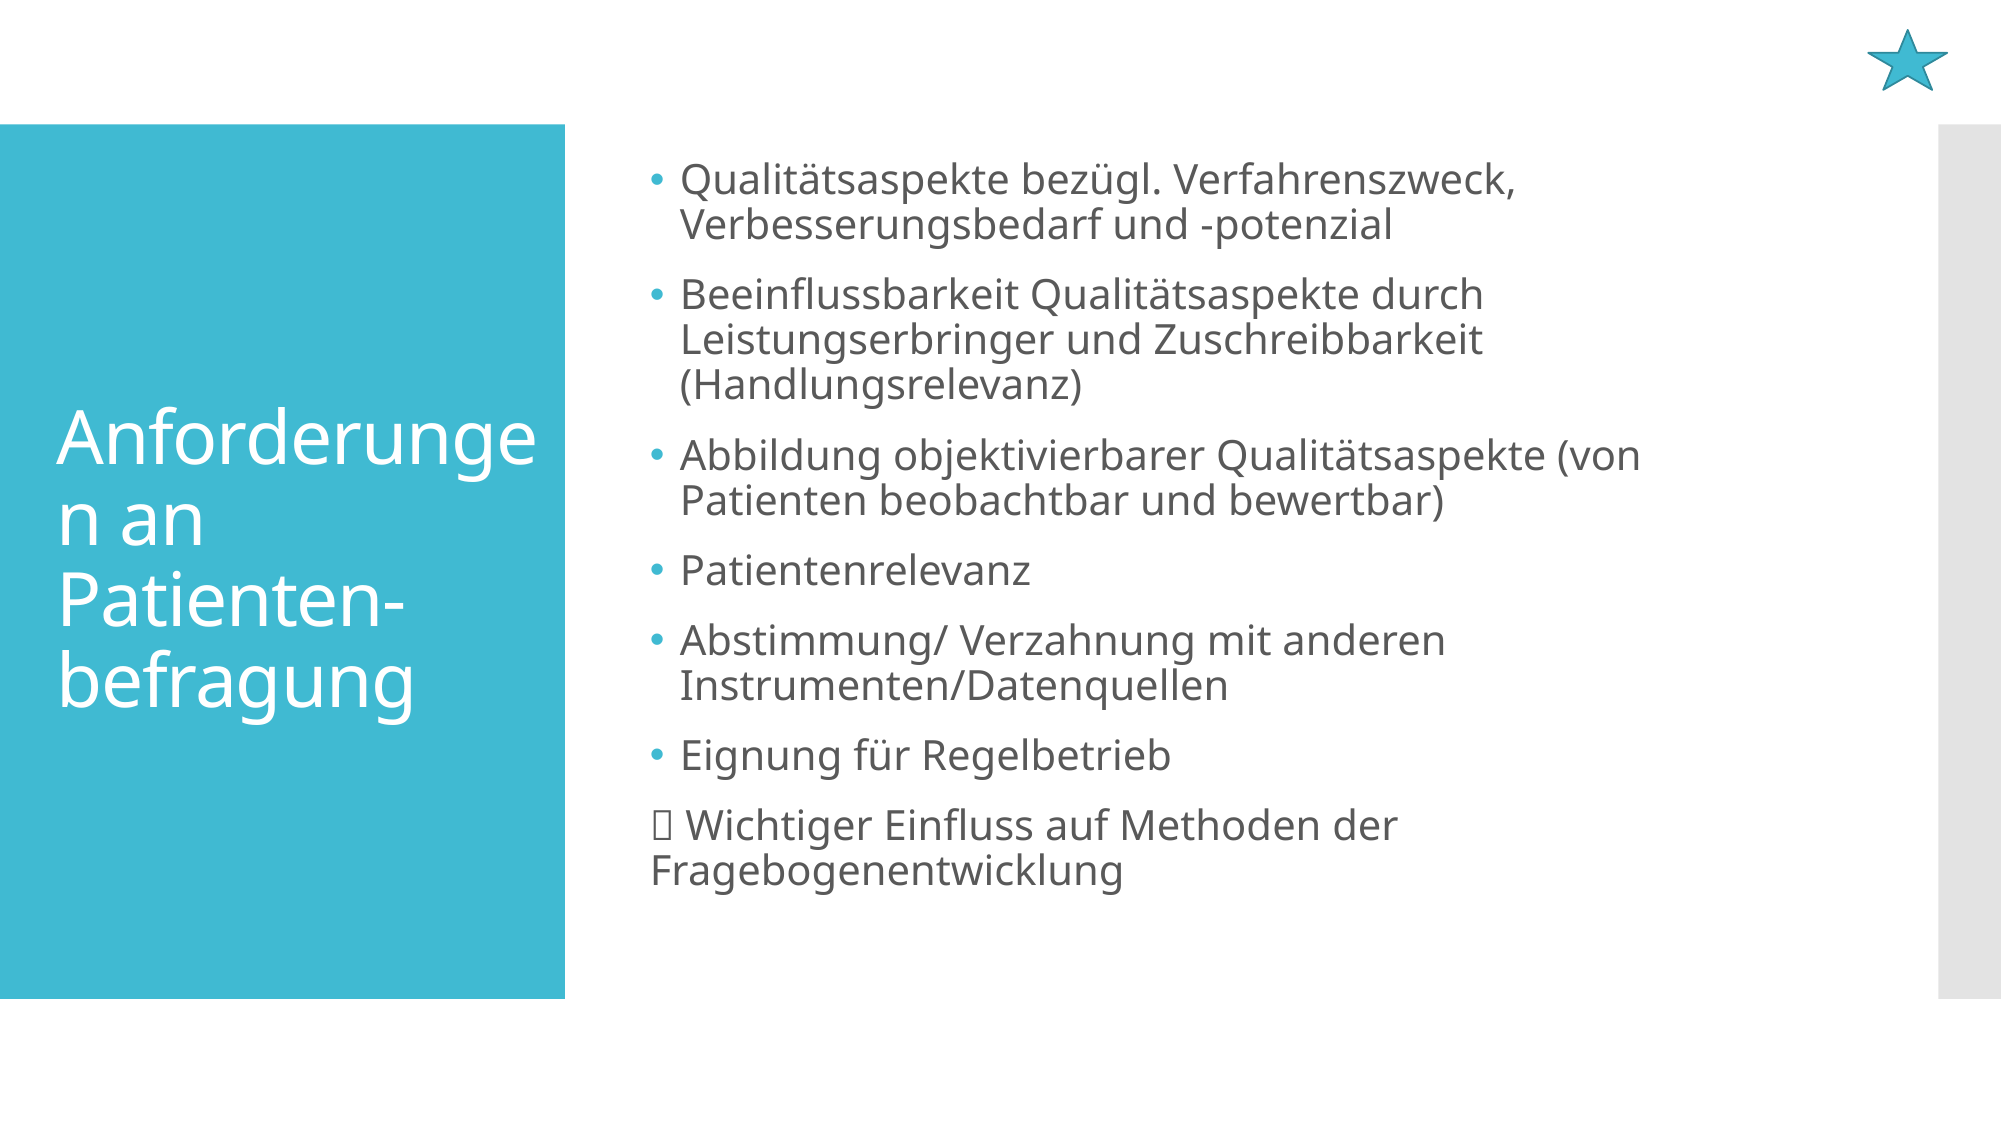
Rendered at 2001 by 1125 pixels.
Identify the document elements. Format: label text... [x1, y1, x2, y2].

title Anforderungen an Patienten-befragung [41, 184, 555, 940]
text_box [1867, 29, 1949, 91]
list Qualitätsaspekte bezügl. Verfahrenszweck, Verbesserungsbedarf und -potenzial Beeinflussbarkeit Qualitätsaspekte durch Leistungserbringer und Zuschreibbarkeit (Handlungsrelevanz) Abbildung objektivierbarer Qualitätsaspekte (von Patienten beobachtbar und bewertbar) Patientenrelevanz Abstimmung/ Verzahnung mit anderen Instrumenten/Datenquellen Eignung für Regelbetrieb  Wichtiger Einfluss auf Methoden der Fragebogenentwicklung [634, 141, 1835, 982]
